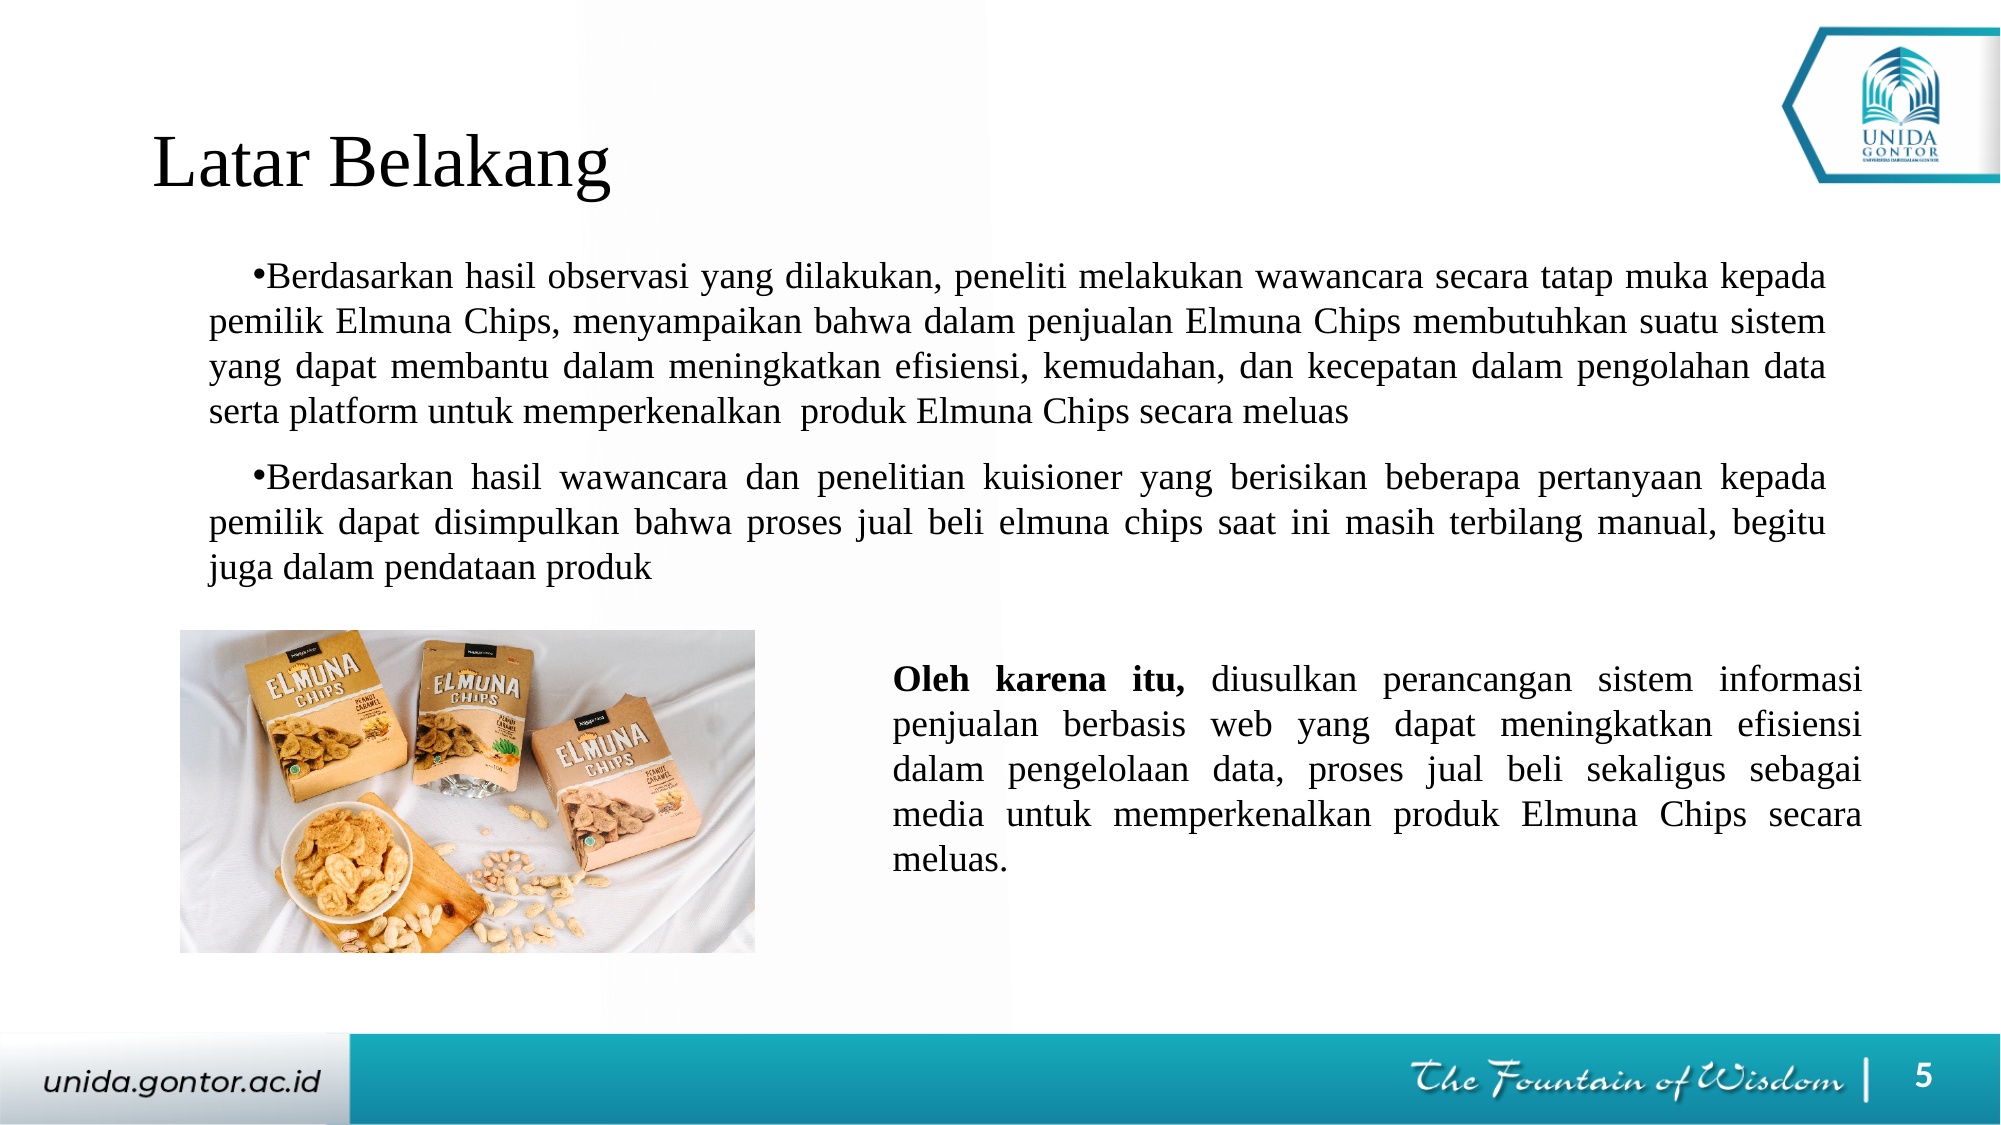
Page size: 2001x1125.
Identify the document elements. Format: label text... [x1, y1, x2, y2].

list Berdasarkan hasil observasi yang dilakukan, peneliti melakukan wawancara secara tatap muka kepada pemilik Elmuna Chips, menyampaikan bahwa dalam penjualan Elmuna Chips membutuhkan suatu sistem yang dapat membantu dalam meningkatkan efisiensi, kemudahan, dan kecepatan dalam pengolahan data serta platform untuk memperkenalkan produk Elmuna Chips secara meluas Berdasarkan hasil wawancara dan penelitian kuisioner yang berisikan beberapa pertanyaan kepada pemilik dapat disimpulkan bahwa proses jual beli elmuna chips saat ini masih terbilang manual, begitu juga dalam pendataan produk [118, 243, 1844, 827]
title Latar Belakang [137, 53, 1863, 271]
picture [0, 0, 2001, 1125]
text_box Oleh karena itu, diusulkan perancangan sistem informasi penjualan berbasis web yang dapat meningkatkan efisiensi dalam pengelolaan data, proses jual beli sekaligus sebagai media untuk memperkenalkan produk Elmuna Chips secara meluas. [878, 646, 1879, 887]
